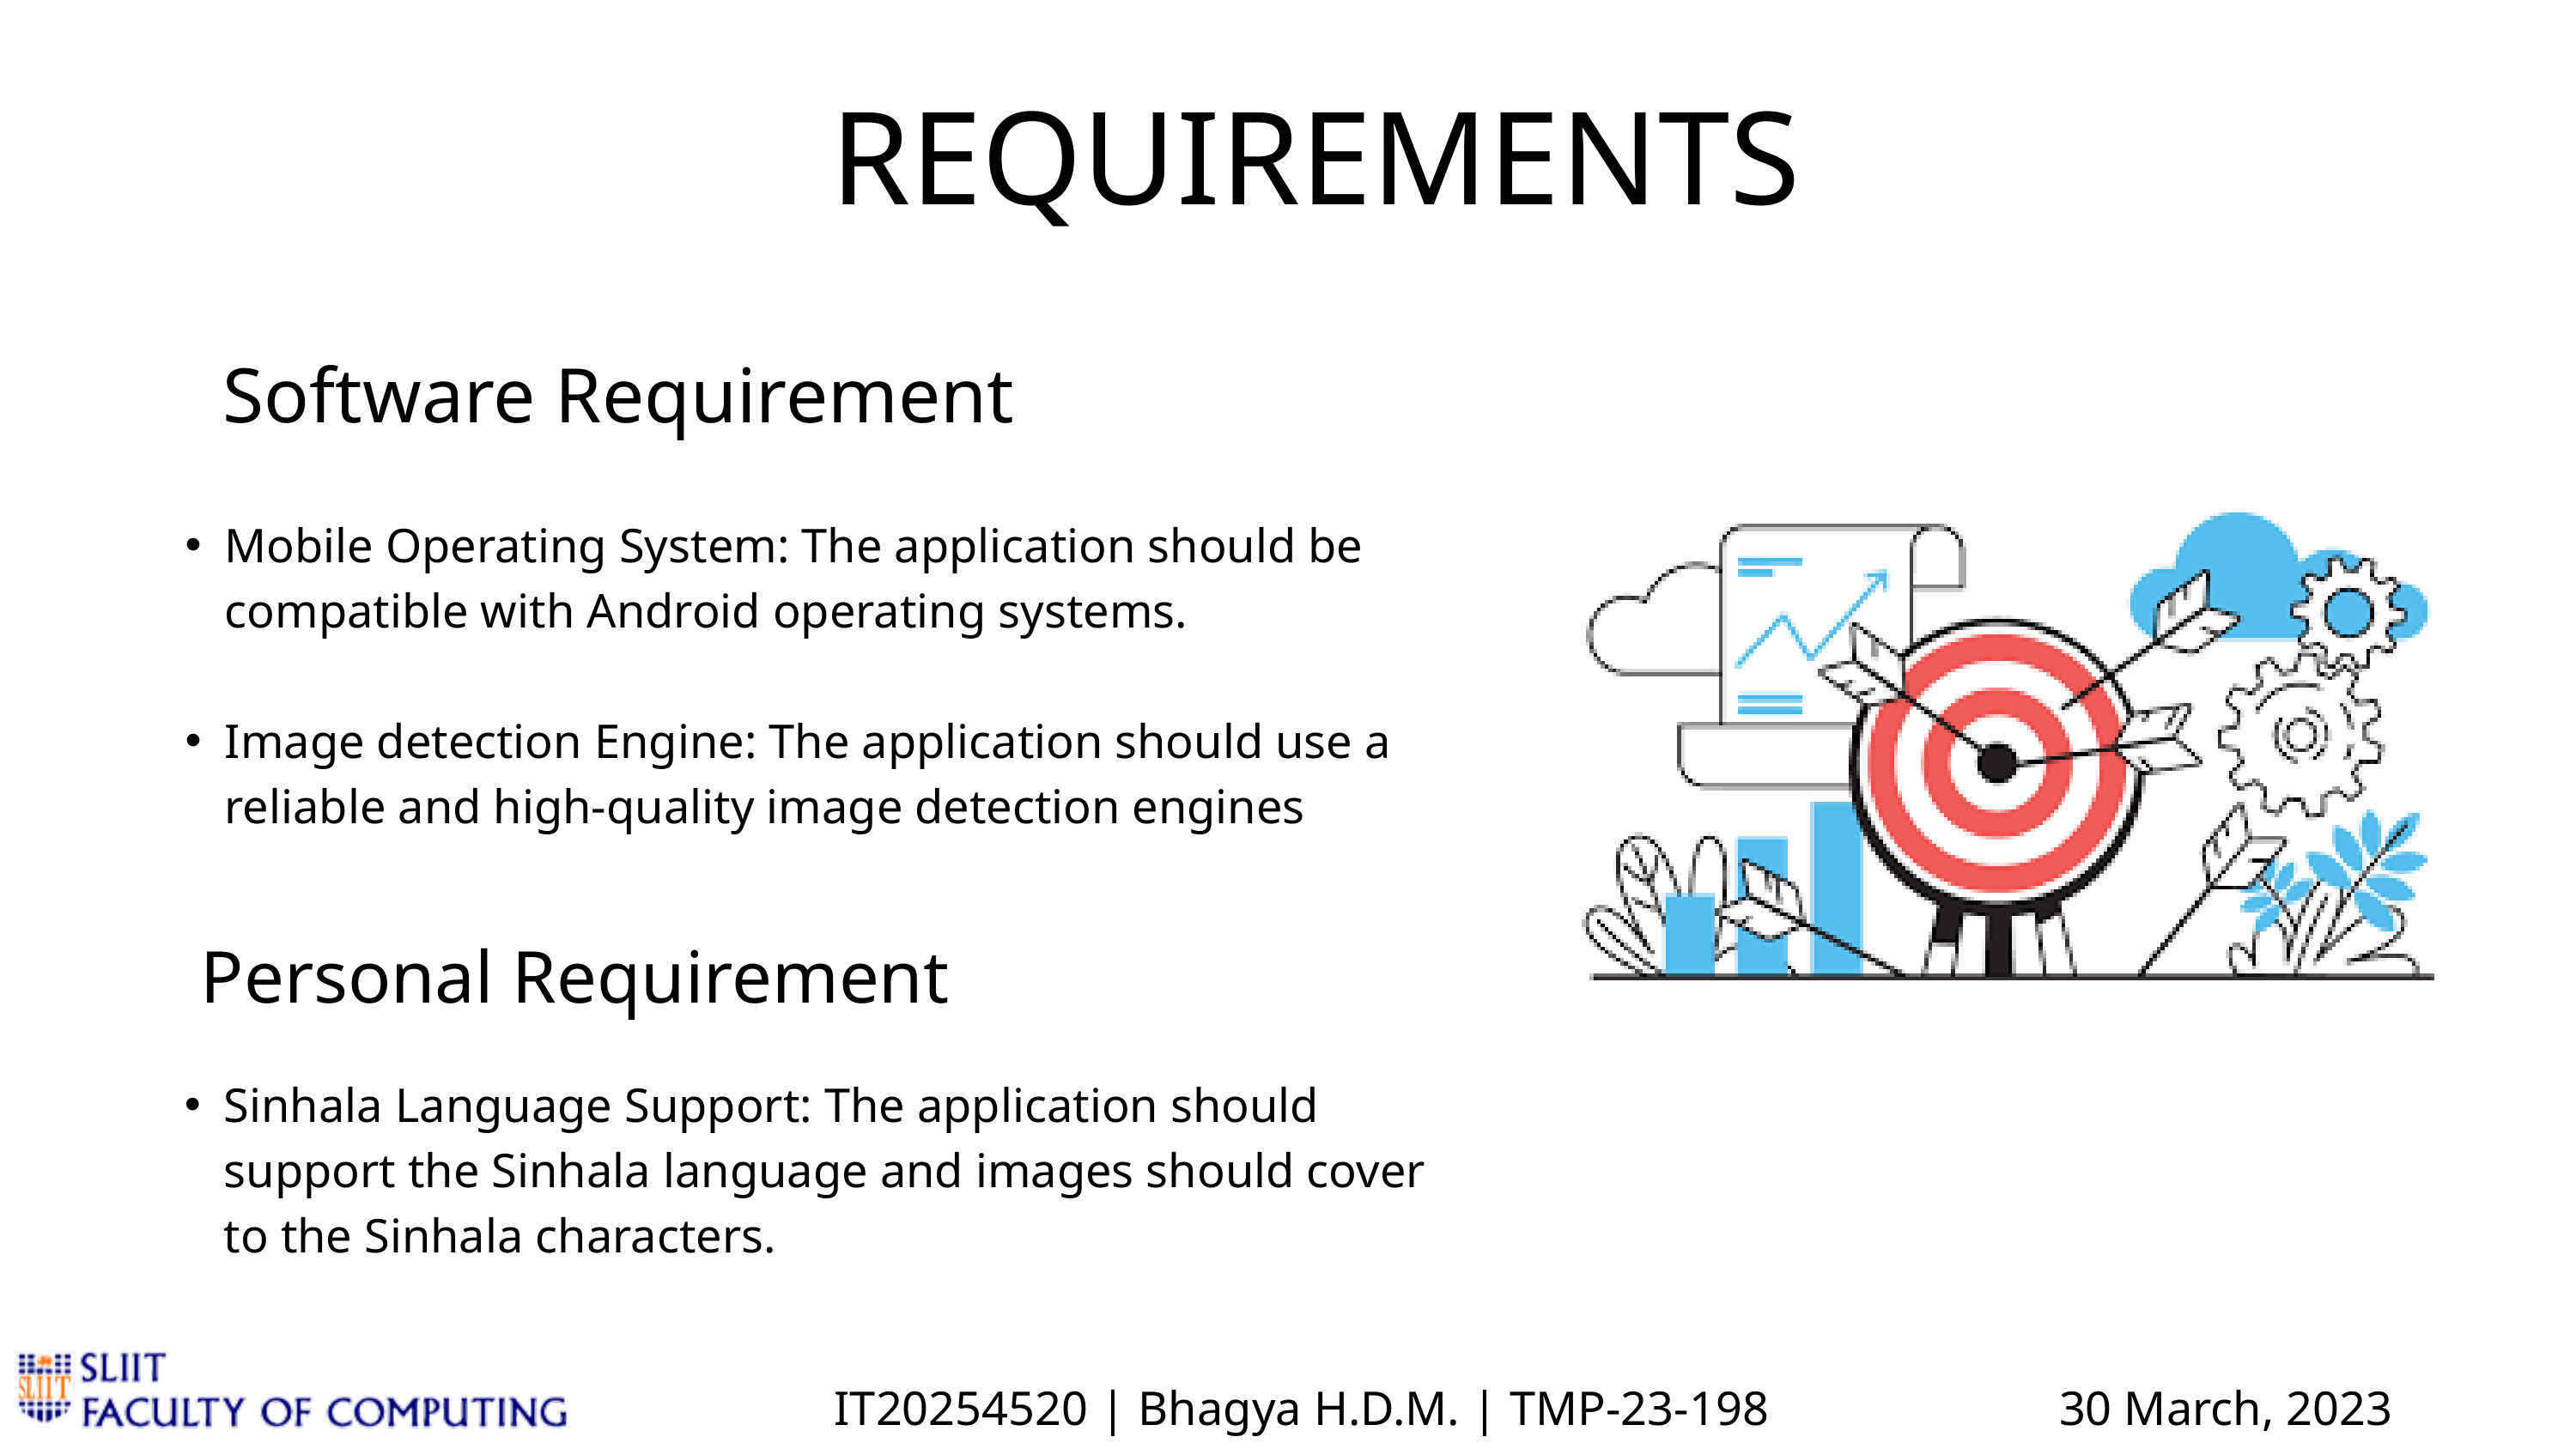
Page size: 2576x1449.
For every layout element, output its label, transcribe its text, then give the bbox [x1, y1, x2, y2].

text_box IT20254520 | Bhagya H.D.M. | TMP-23-198 [620, 1369, 2006, 1435]
text_box 30 March, 2023 [2020, 1369, 2432, 1435]
text_box Sinhala Language Support: The application should support the Sinhala language and images should cover to the Sinhala characters. [144, 1066, 1436, 1263]
text_box REQUIREMENTS [786, 50, 1846, 231]
text_box Software Requirement [185, 332, 1052, 438]
text_box Mobile Operating System: The application should be compatible with Android operating systems. Image detection Engine: The application should use a reliable and high-quality image detection engines [145, 506, 1306, 833]
picture [1311, 466, 2576, 1008]
picture [0, 1343, 617, 1449]
text_box Personal Requirement [185, 917, 966, 1018]
